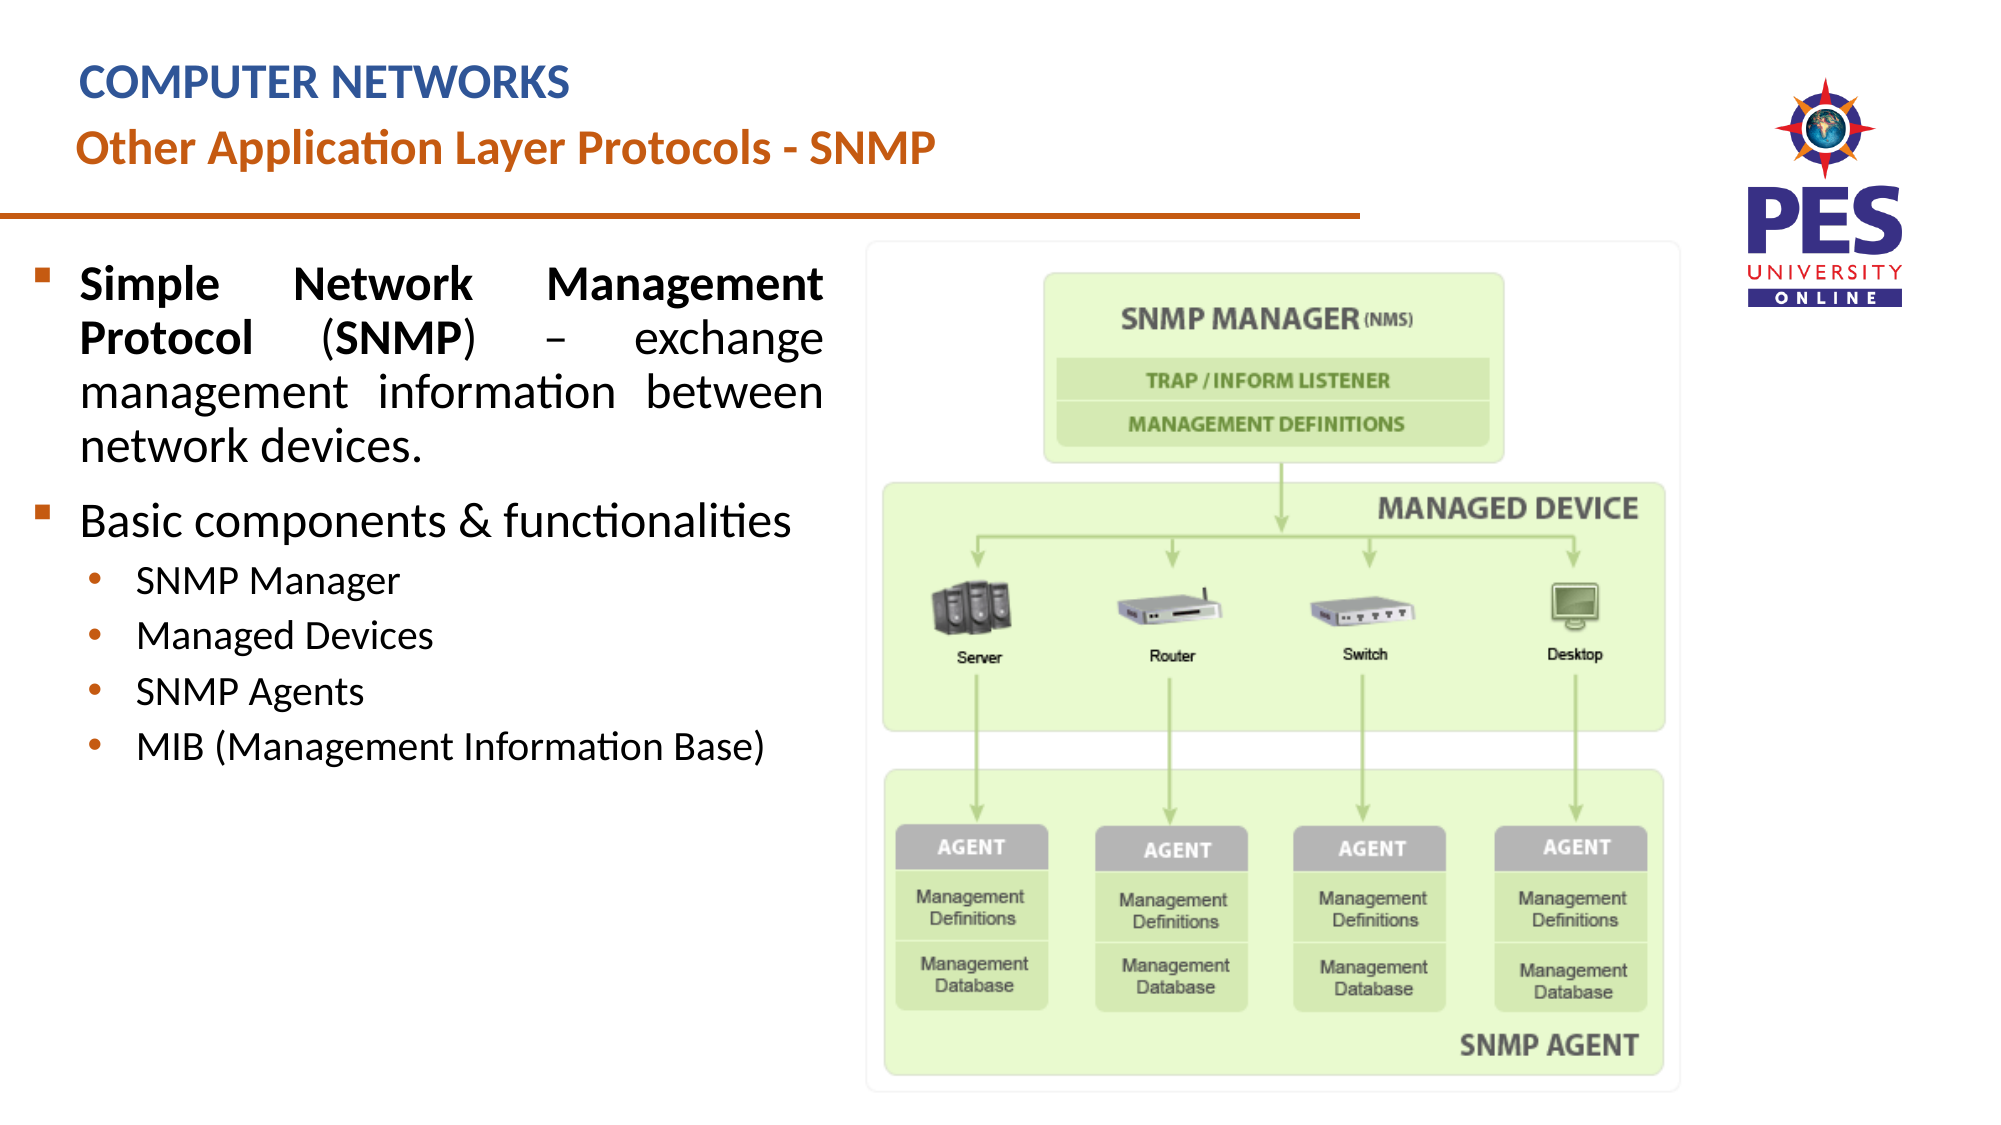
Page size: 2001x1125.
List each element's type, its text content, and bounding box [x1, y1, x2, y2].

text_box Other Application Layer Protocols - SNMP [60, 106, 1374, 182]
picture [1748, 76, 1902, 307]
picture [854, 229, 1693, 1108]
text_box Simple Network Management Protocol (SNMP) – exchange management information between network devices. Basic components & functionalities SNMP Manager Managed Devices SNMP Agents MIB (Management Information Base) [7, 249, 840, 1013]
text_box COMPUTER NETWORKS [64, 41, 1295, 106]
